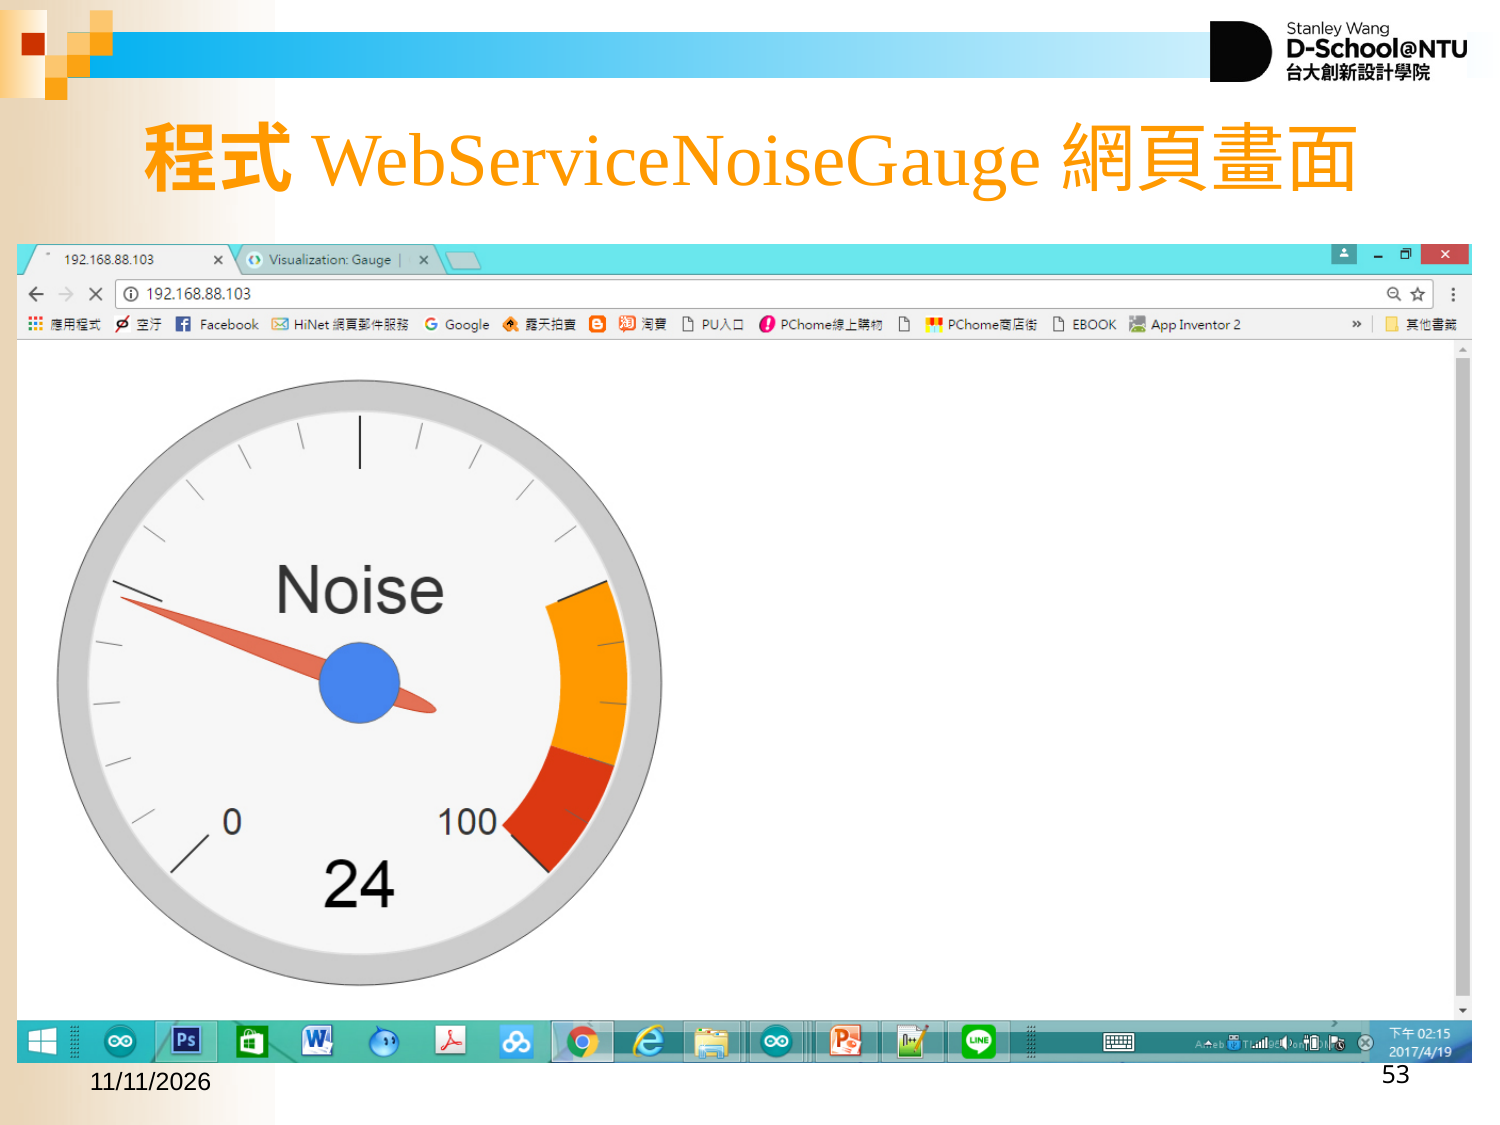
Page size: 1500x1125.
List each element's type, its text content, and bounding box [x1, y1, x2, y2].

picture [1210, 21, 1467, 82]
text_box 2017/11/2 [75, 1070, 425, 1103]
picture [17, 244, 1472, 1063]
text_box 53 [1074, 1070, 1425, 1100]
title 程式WebServiceNoiseGauge網頁畫面 [76, 42, 1427, 243]
